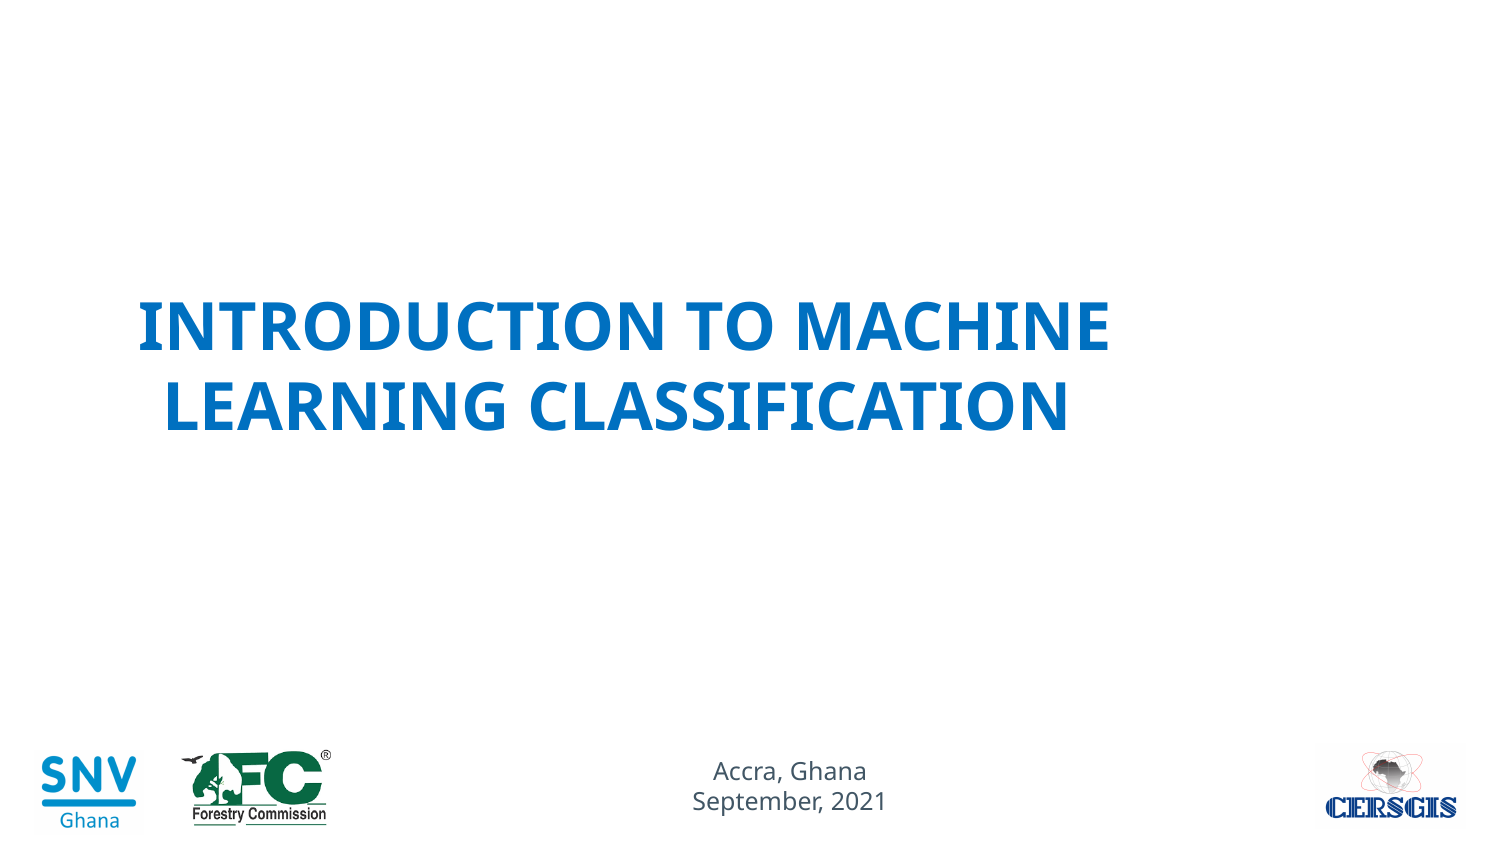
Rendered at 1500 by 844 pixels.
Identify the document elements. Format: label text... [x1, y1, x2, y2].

picture [181, 741, 331, 835]
picture [34, 750, 144, 835]
picture [1315, 743, 1466, 829]
title INTRODUCTION TO MACHINE LEARNING CLASSIFICATION [17, 161, 1235, 669]
text_box Accra, Ghana September, 2021 [677, 747, 903, 823]
